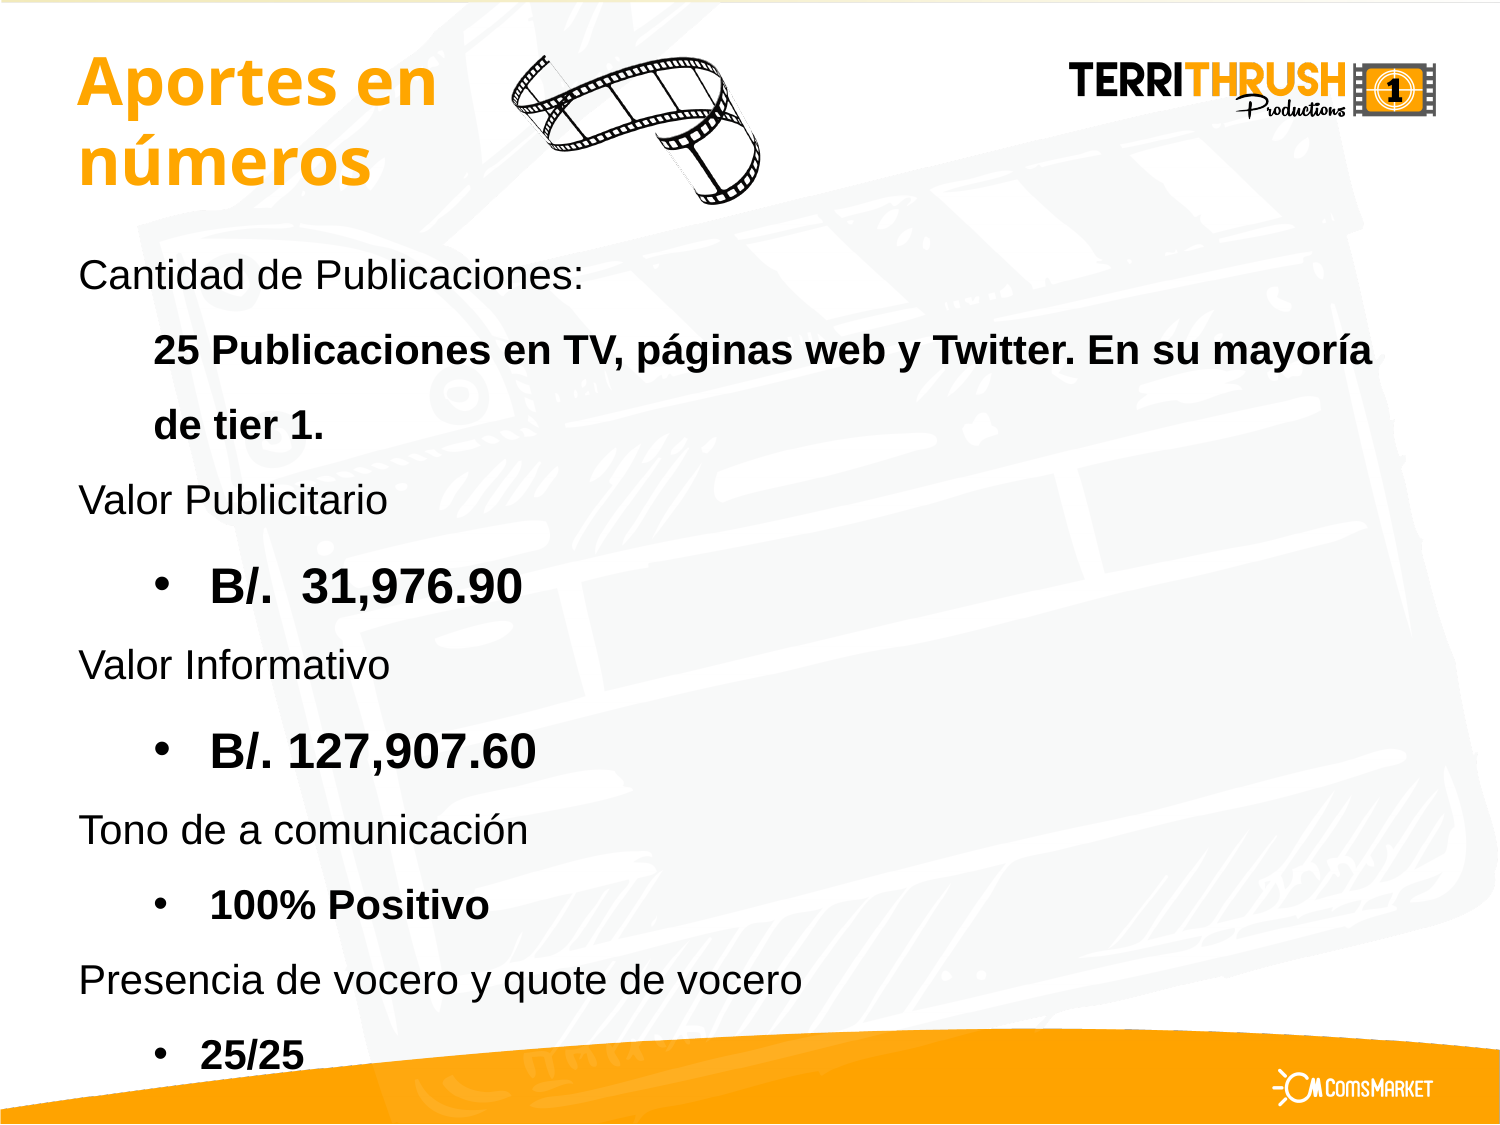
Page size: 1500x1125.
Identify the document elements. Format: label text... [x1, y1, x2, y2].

text_box Aportes en números [74, 0, 724, 215]
picture [0, 0, 1500, 1125]
text_box Cantidad de Publicaciones: 25 Publicaciones en TV, páginas web y Twitter. En su mayoría de tier 1. Valor Publicitario B/. 31,976.90 Valor Informativo B/. 127,907.60 Tono de a comunicación 100% Positivo Presencia de vocero y quote de vocero 25/25 [63, 215, 1437, 1049]
